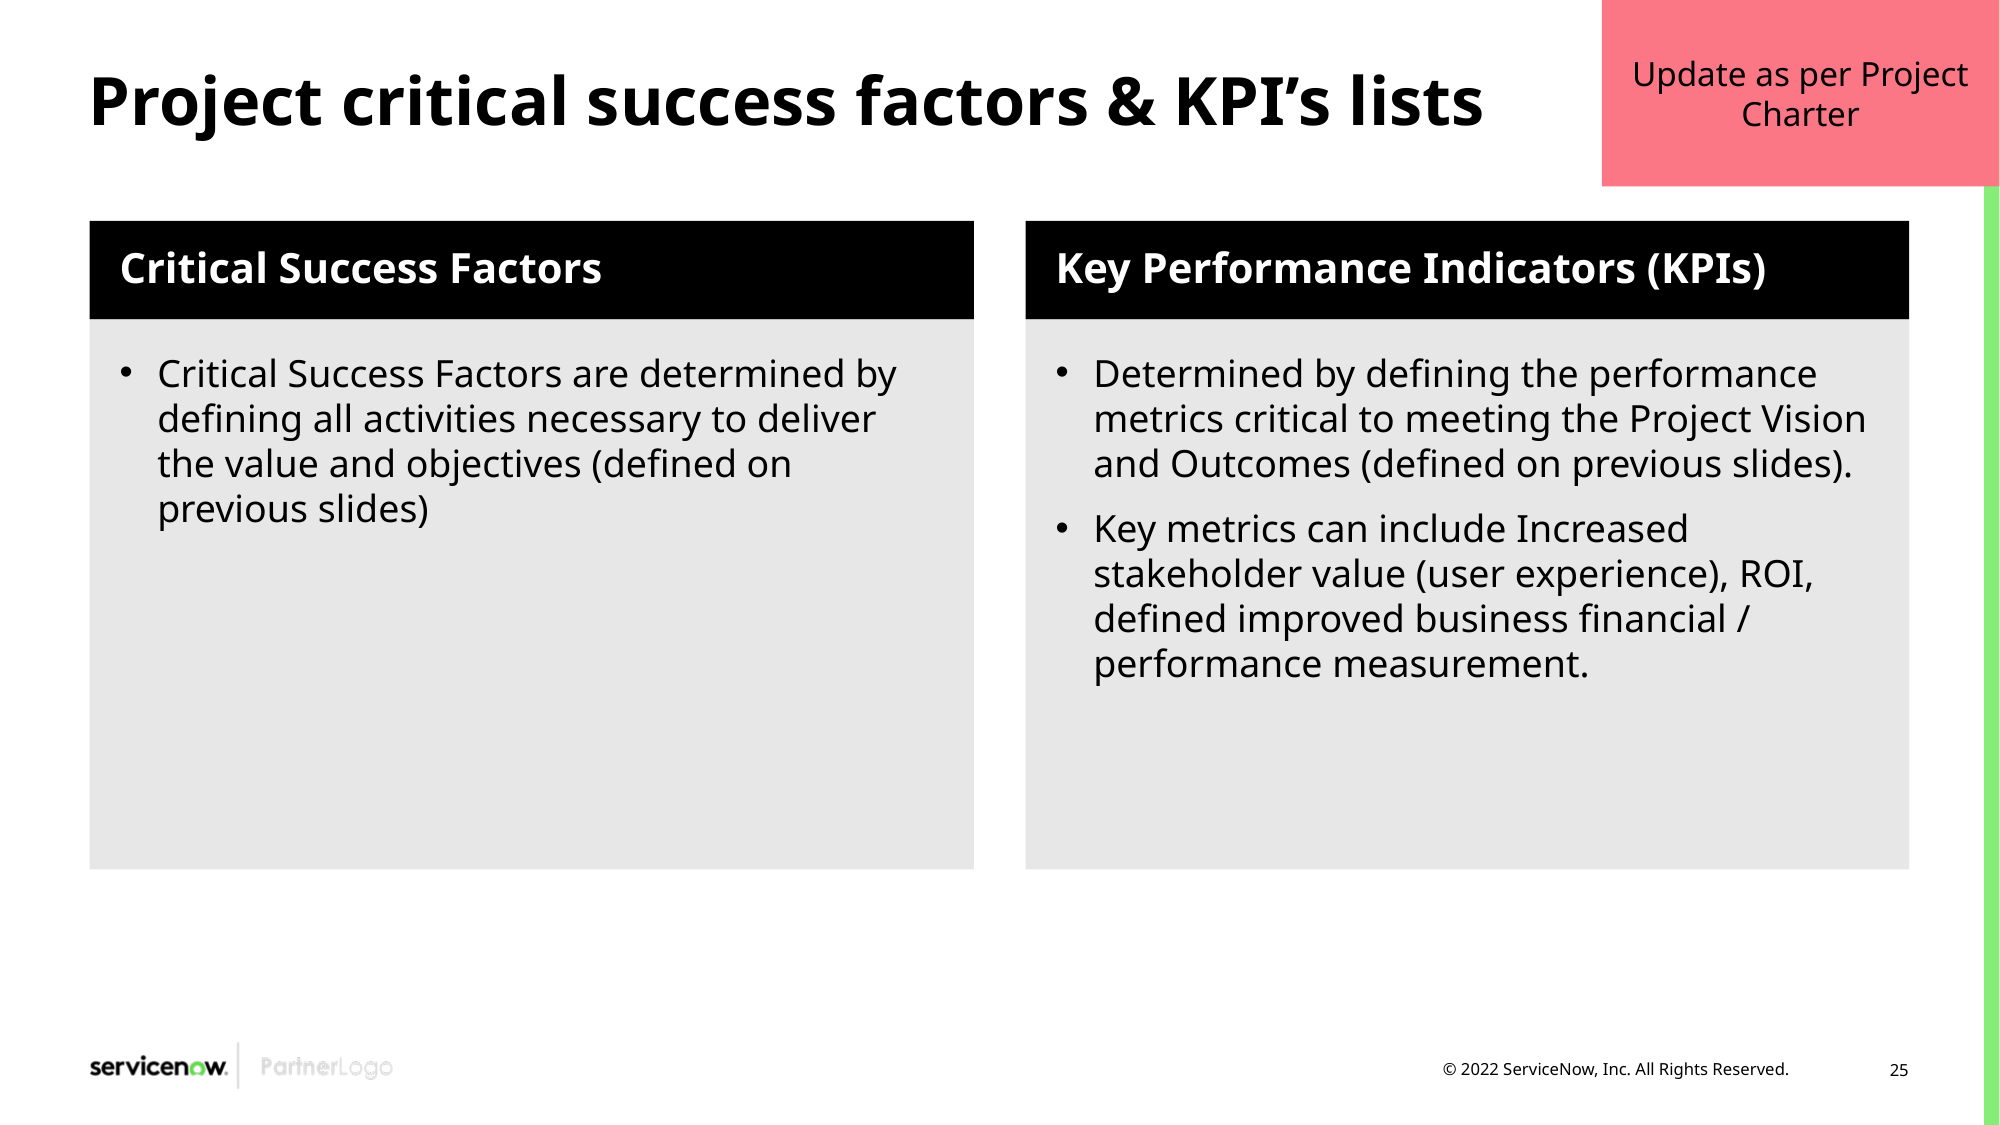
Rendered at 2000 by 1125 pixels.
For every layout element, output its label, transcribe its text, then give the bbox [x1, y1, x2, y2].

text_box Update as per Project Charter [1601, 0, 2000, 187]
title Project critical success factors & KPI’s lists [73, 51, 1601, 157]
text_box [89, 220, 1910, 870]
picture [78, 1034, 402, 1093]
